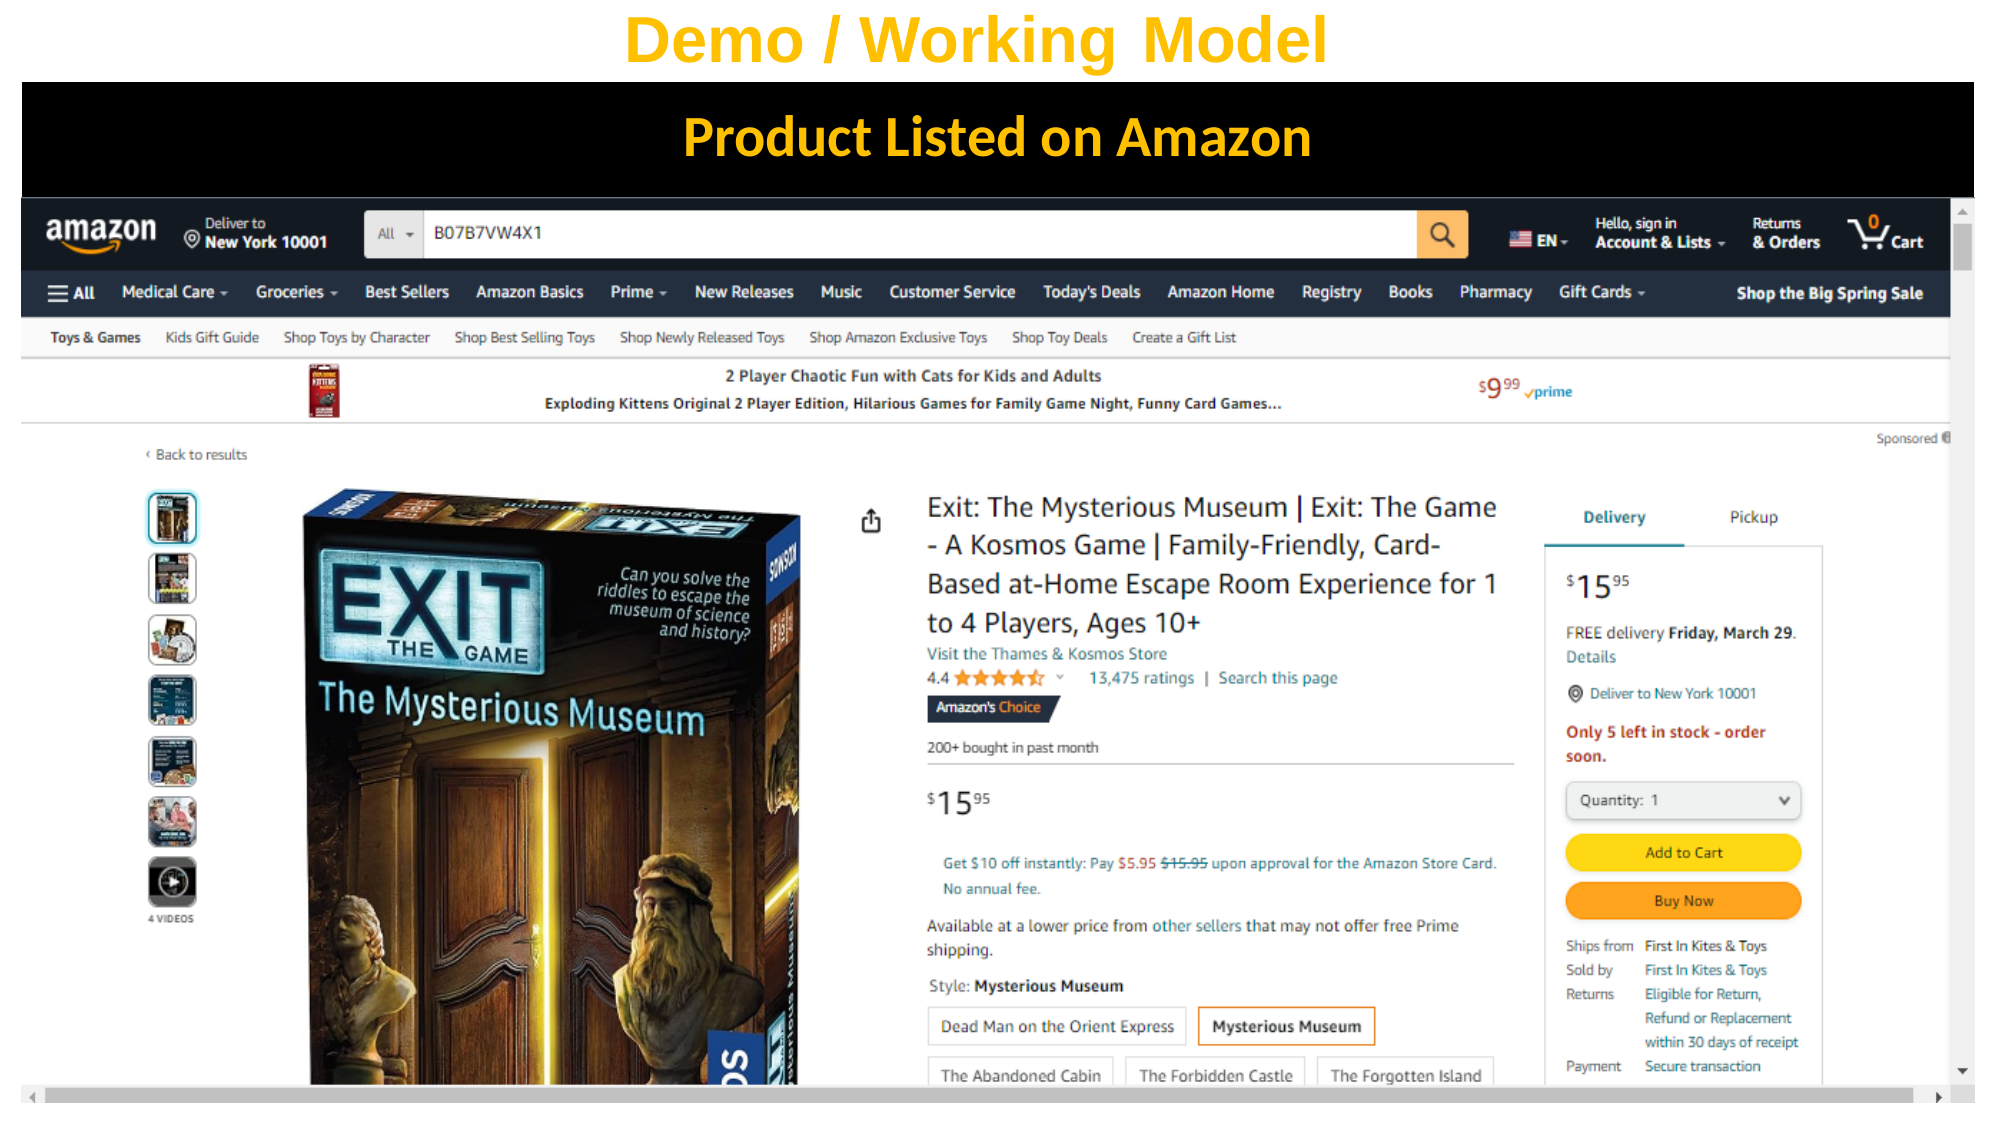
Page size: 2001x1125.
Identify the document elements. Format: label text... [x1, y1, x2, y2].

picture [21, 197, 1975, 1103]
title Demo / Working Model [188, 0, 1767, 80]
table_header Product Listed on Amazon [22, 82, 1974, 197]
